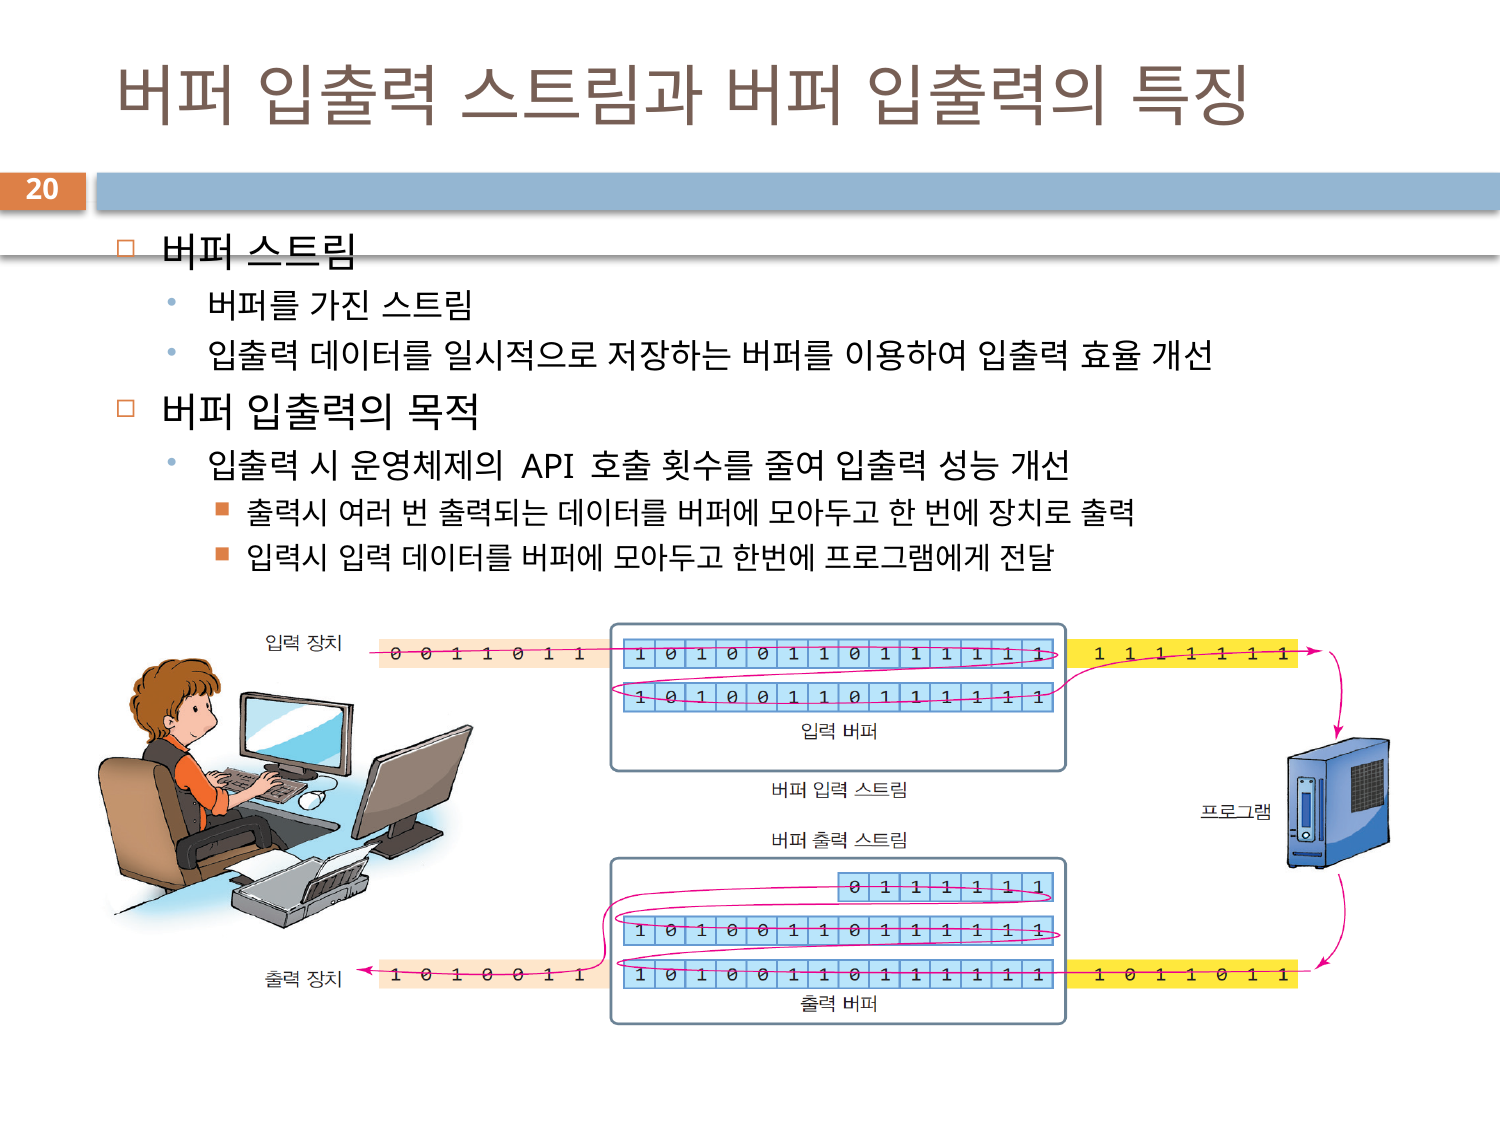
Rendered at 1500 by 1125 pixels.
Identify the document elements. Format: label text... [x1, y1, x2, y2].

picture [78, 585, 1420, 1040]
slide_number 20 [0, 170, 87, 211]
list 버퍼 스트림 버퍼를 가진 스트림 입출력 데이터를 일시적으로 저장하는 버퍼를 이용하여 입출력 효율 개선 버퍼 입출력의 목적 입출력 시 운영체제의 API 호출 횟수를 줄여 입출력 성능 개선 출력시 여러 번 출력되는 데이터를 버퍼에 모아두고 한 번에 장치로 출력 입력시 입력 데이터를 버퍼에 모아두고 한번에 프로그램에게 전달 [100, 219, 1438, 587]
title 버퍼 입출력 스트림과 버퍼 입출력의 특징 [100, 37, 1438, 149]
